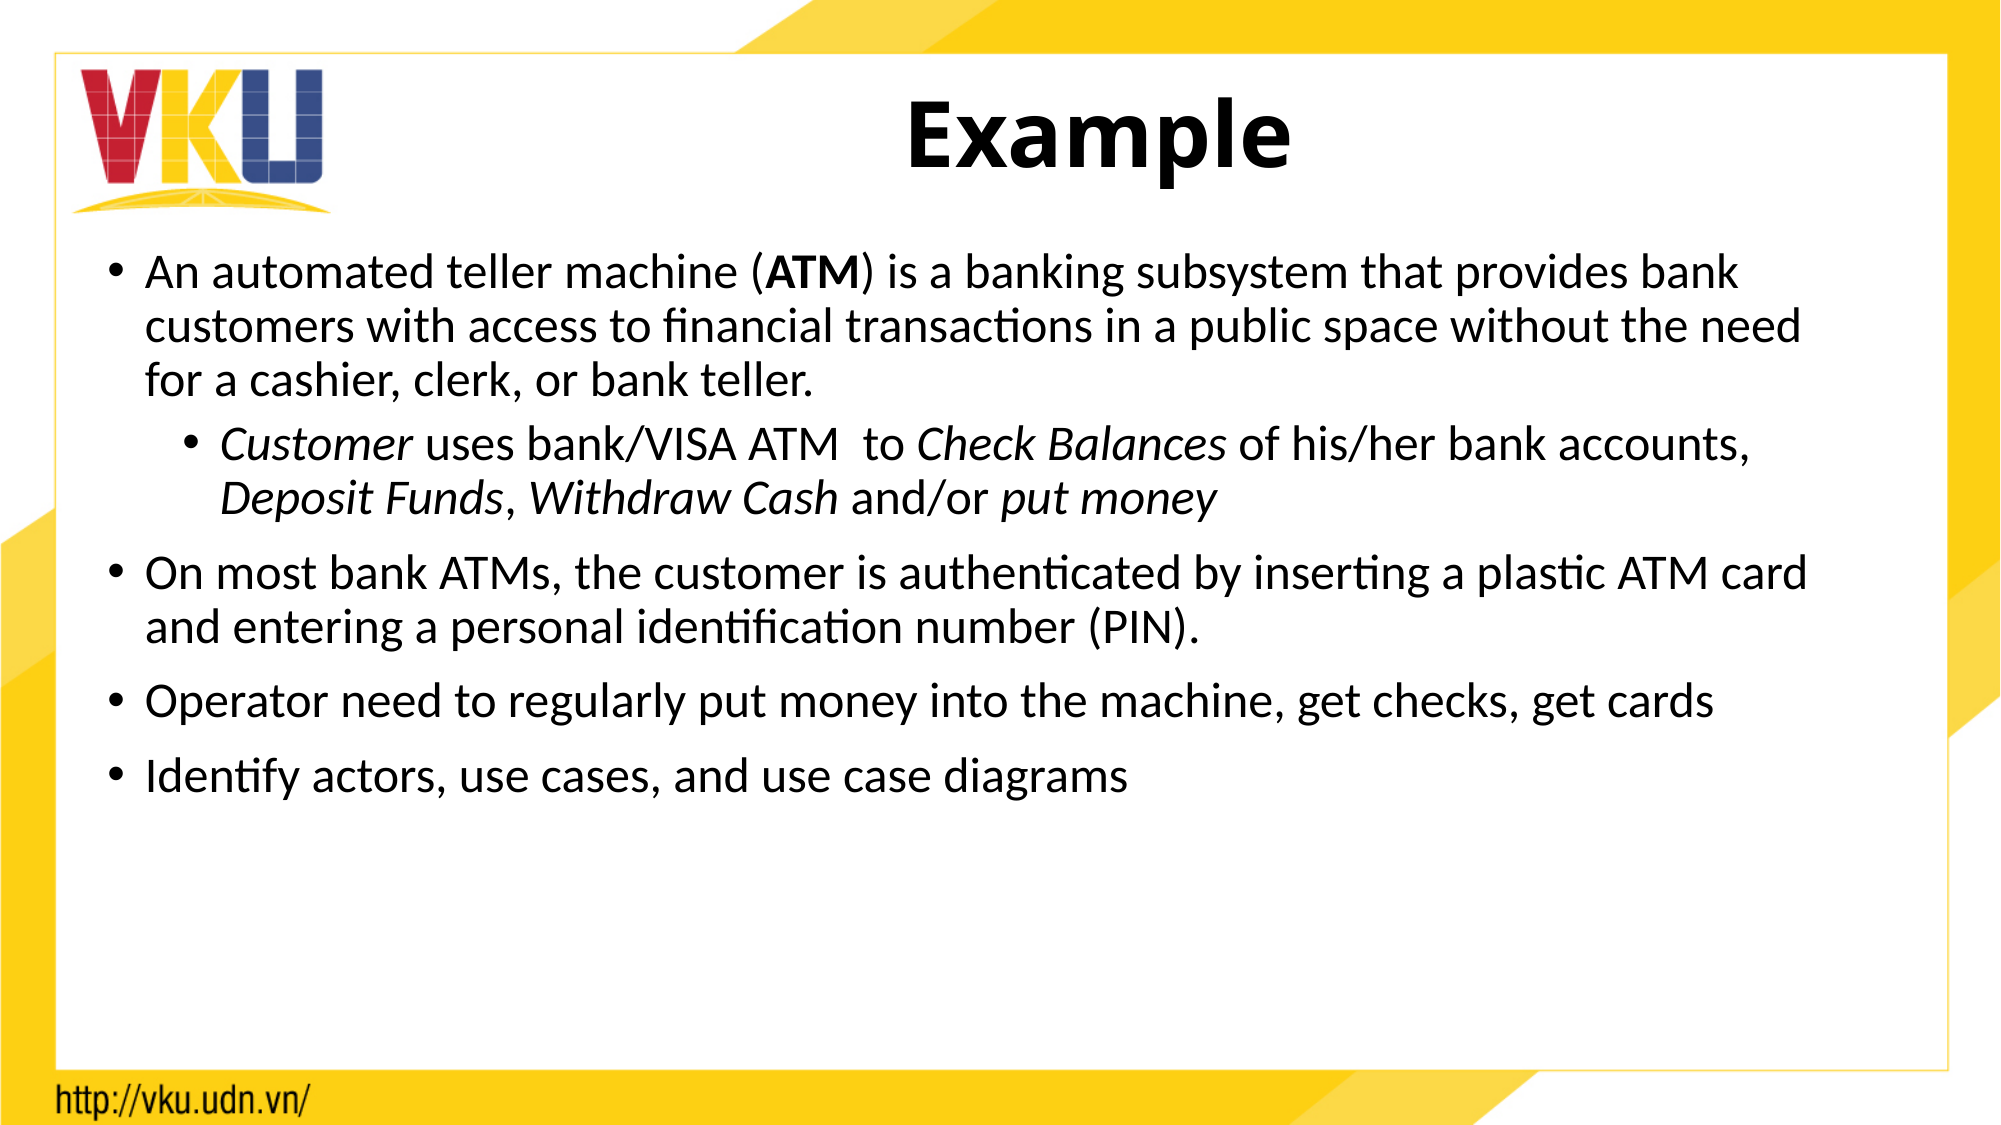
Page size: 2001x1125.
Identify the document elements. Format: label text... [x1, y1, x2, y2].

picture [0, 0, 2001, 1125]
list An automated teller machine (ATM) is a banking subsystem that provides bank customers with access to financial transactions in a public space without the need for a cashier, clerk, or bank teller. Customer uses bank/VISA ATM to Check Balances of his/her bank accounts, Deposit Funds, Withdraw Cash and/or put money On most bank ATMs, the customer is authenticated by inserting a plastic ATM card and entering a personal identification number (PIN). Operator need to regularly put money into the machine, get checks, get cards Identify actors, use cases, and use case diagrams [92, 237, 1863, 1014]
title Example [335, 59, 1863, 216]
